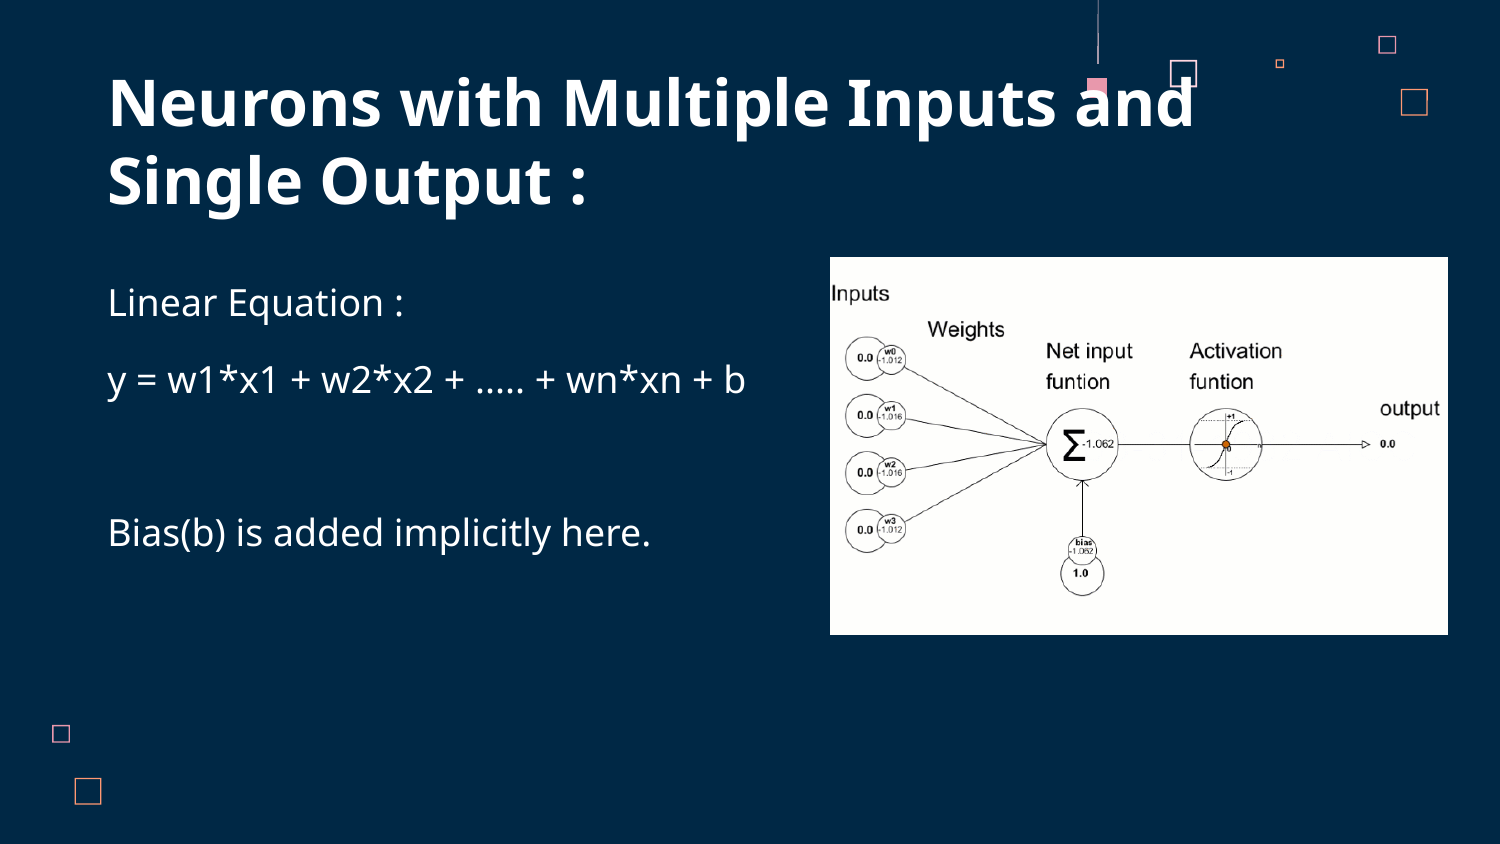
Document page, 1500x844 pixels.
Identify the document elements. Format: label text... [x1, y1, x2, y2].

list Linear Equation : y = w1*x1 + w2*x2 + ..... + wn*xn + b [92, 257, 807, 591]
title Neurons with Multiple Inputs and Single Output : [92, 30, 1422, 233]
text_box Bias(b) is added implicitly here. [92, 487, 740, 570]
picture [830, 256, 1448, 635]
